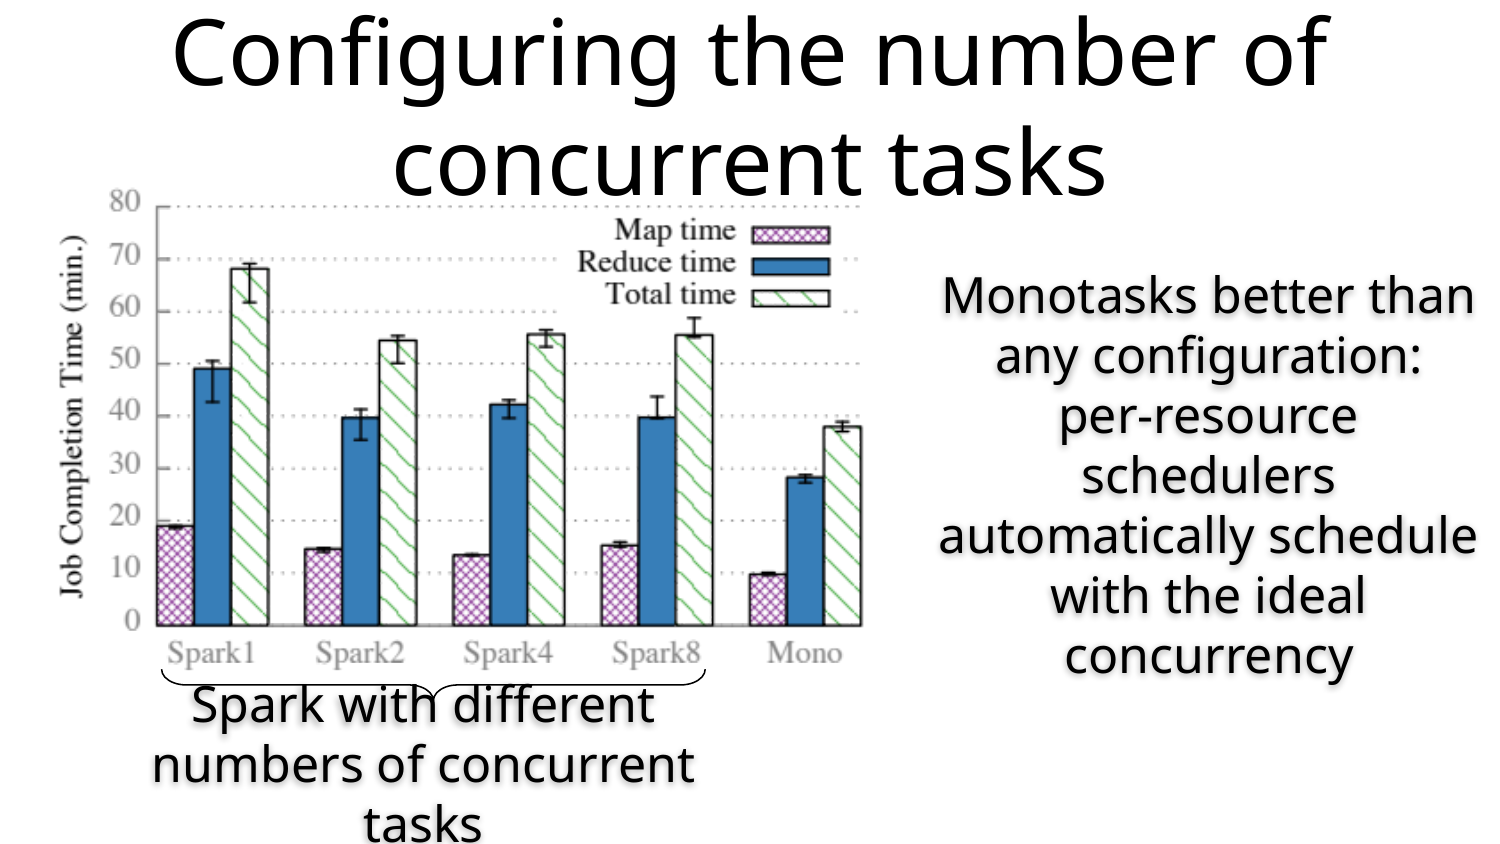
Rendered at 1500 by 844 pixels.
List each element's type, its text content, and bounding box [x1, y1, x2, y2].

picture [53, 174, 904, 685]
text_box Monotasks better than any configuration: per-resource schedulers automatically schedule with the ideal concurrency [917, 311, 1500, 635]
text_box Spark with different numbers of concurrent tasks [128, 693, 719, 832]
text_box [429, 693, 438, 702]
title Configuring the number of concurrent tasks [75, 33, 1425, 175]
